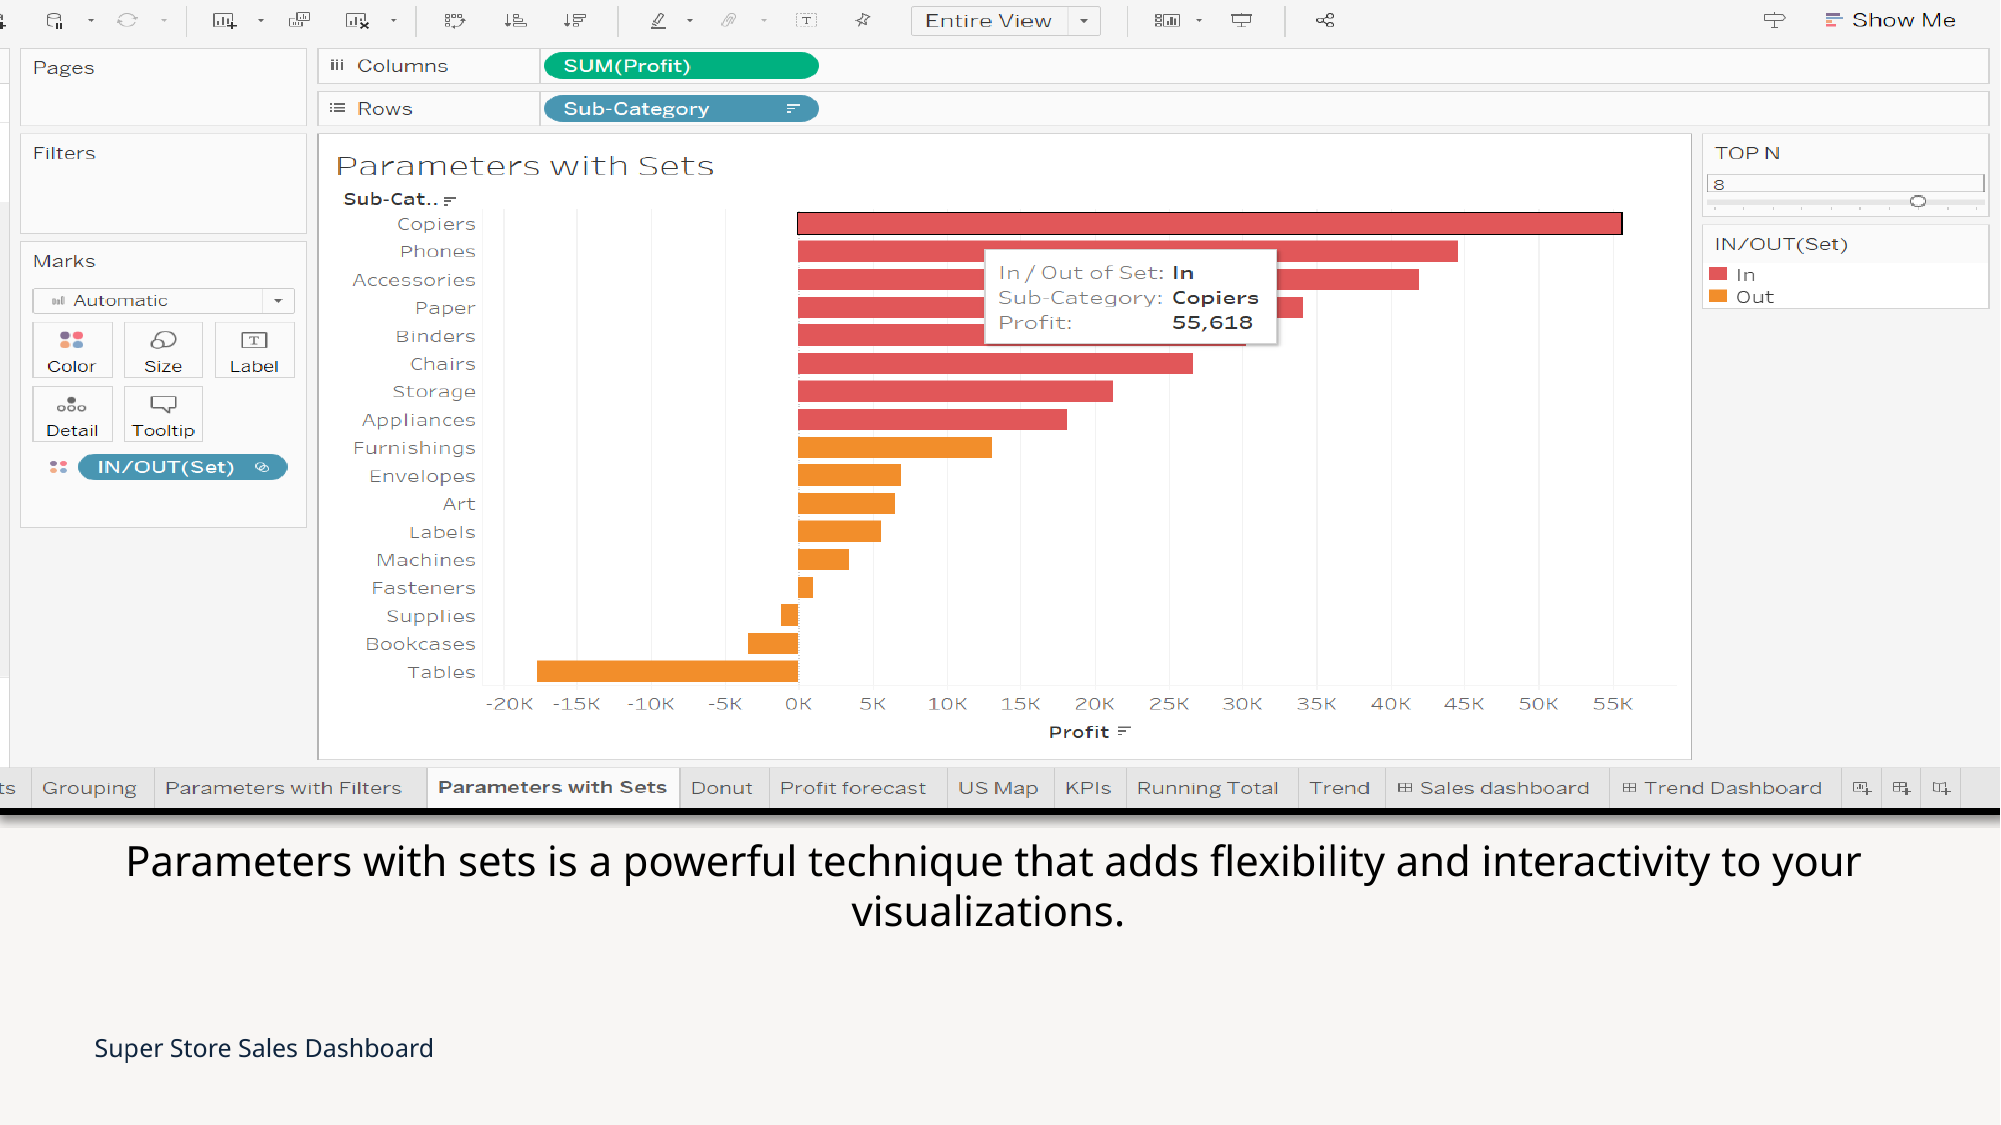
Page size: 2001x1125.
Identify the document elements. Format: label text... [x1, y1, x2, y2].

footer Super Store Sales Dashboard [79, 1020, 755, 1080]
picture [0, 0, 2000, 809]
text_box Parameters with sets is a powerful technique that adds flexibility and interactivity to your visualizations. [0, 827, 1988, 943]
